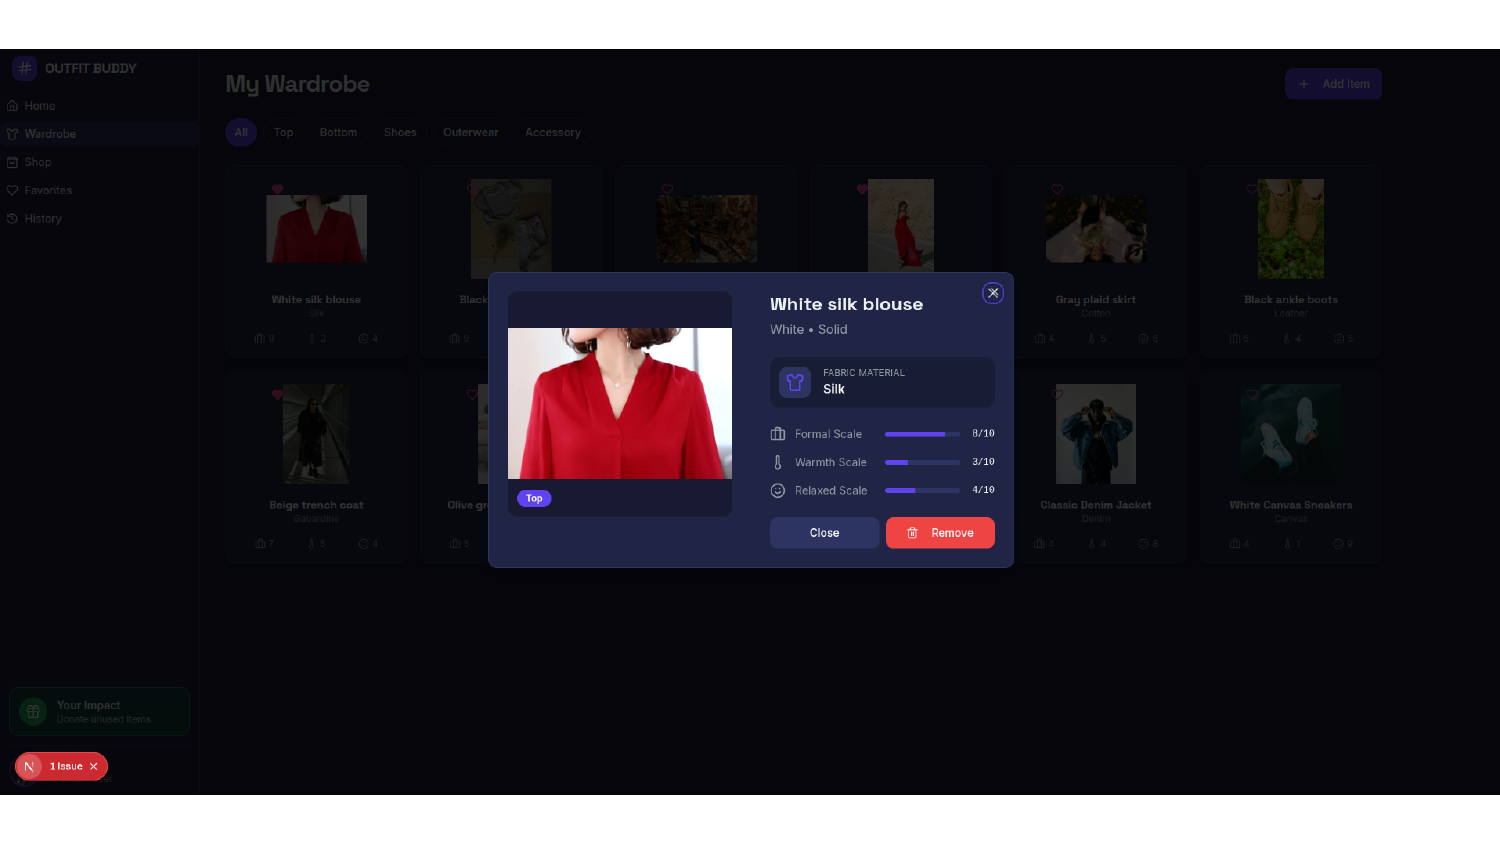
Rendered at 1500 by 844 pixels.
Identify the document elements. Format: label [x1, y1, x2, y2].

picture [0, 48, 1500, 795]
